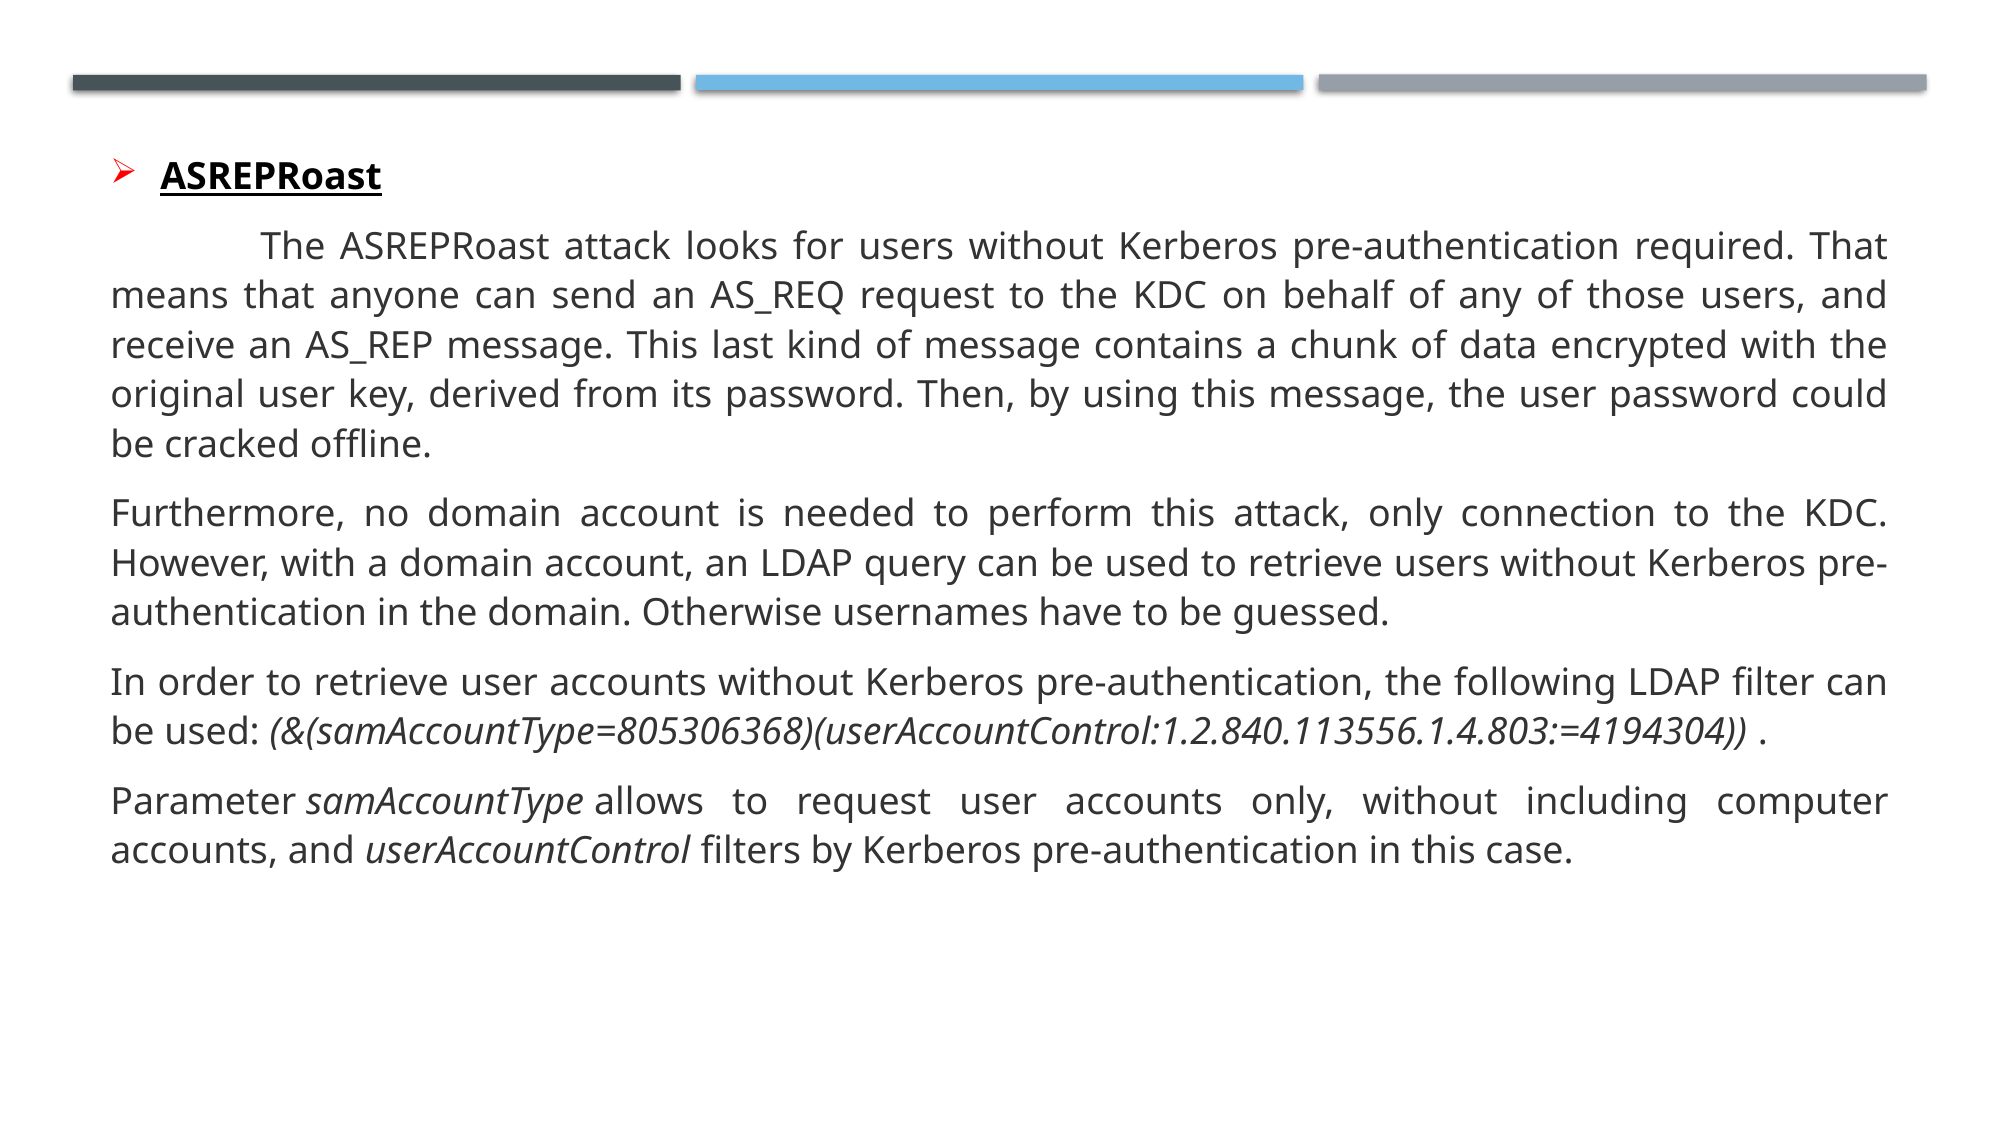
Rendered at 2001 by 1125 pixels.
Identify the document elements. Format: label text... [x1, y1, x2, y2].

list ASREPRoast The ASREPRoast attack looks for users without Kerberos pre-authentication required. That means that anyone can send an AS_REQ request to the KDC on behalf of any of those users, and receive an AS_REP message. This last kind of message contains a chunk of data encrypted with the original user key, derived from its password. Then, by using this message, the user password could be cracked offline. Furthermore, no domain account is needed to perform this attack, only connection to the KDC. However, with a domain account, an LDAP query can be used to retrieve users without Kerberos pre-authentication in the domain. Otherwise usernames have to be guessed. In order to retrieve user accounts without Kerberos pre-authentication, the following LDAP filter can be used: (&(samAccountType=805306368)(userAccountControl:1.2.840.113556.1.4.803:=4194304)) . Parameter samAccountType allows to request user accounts only, without including computer accounts, and userAccountControl filters by Kerberos pre-authentication in this case. [95, 105, 1905, 981]
